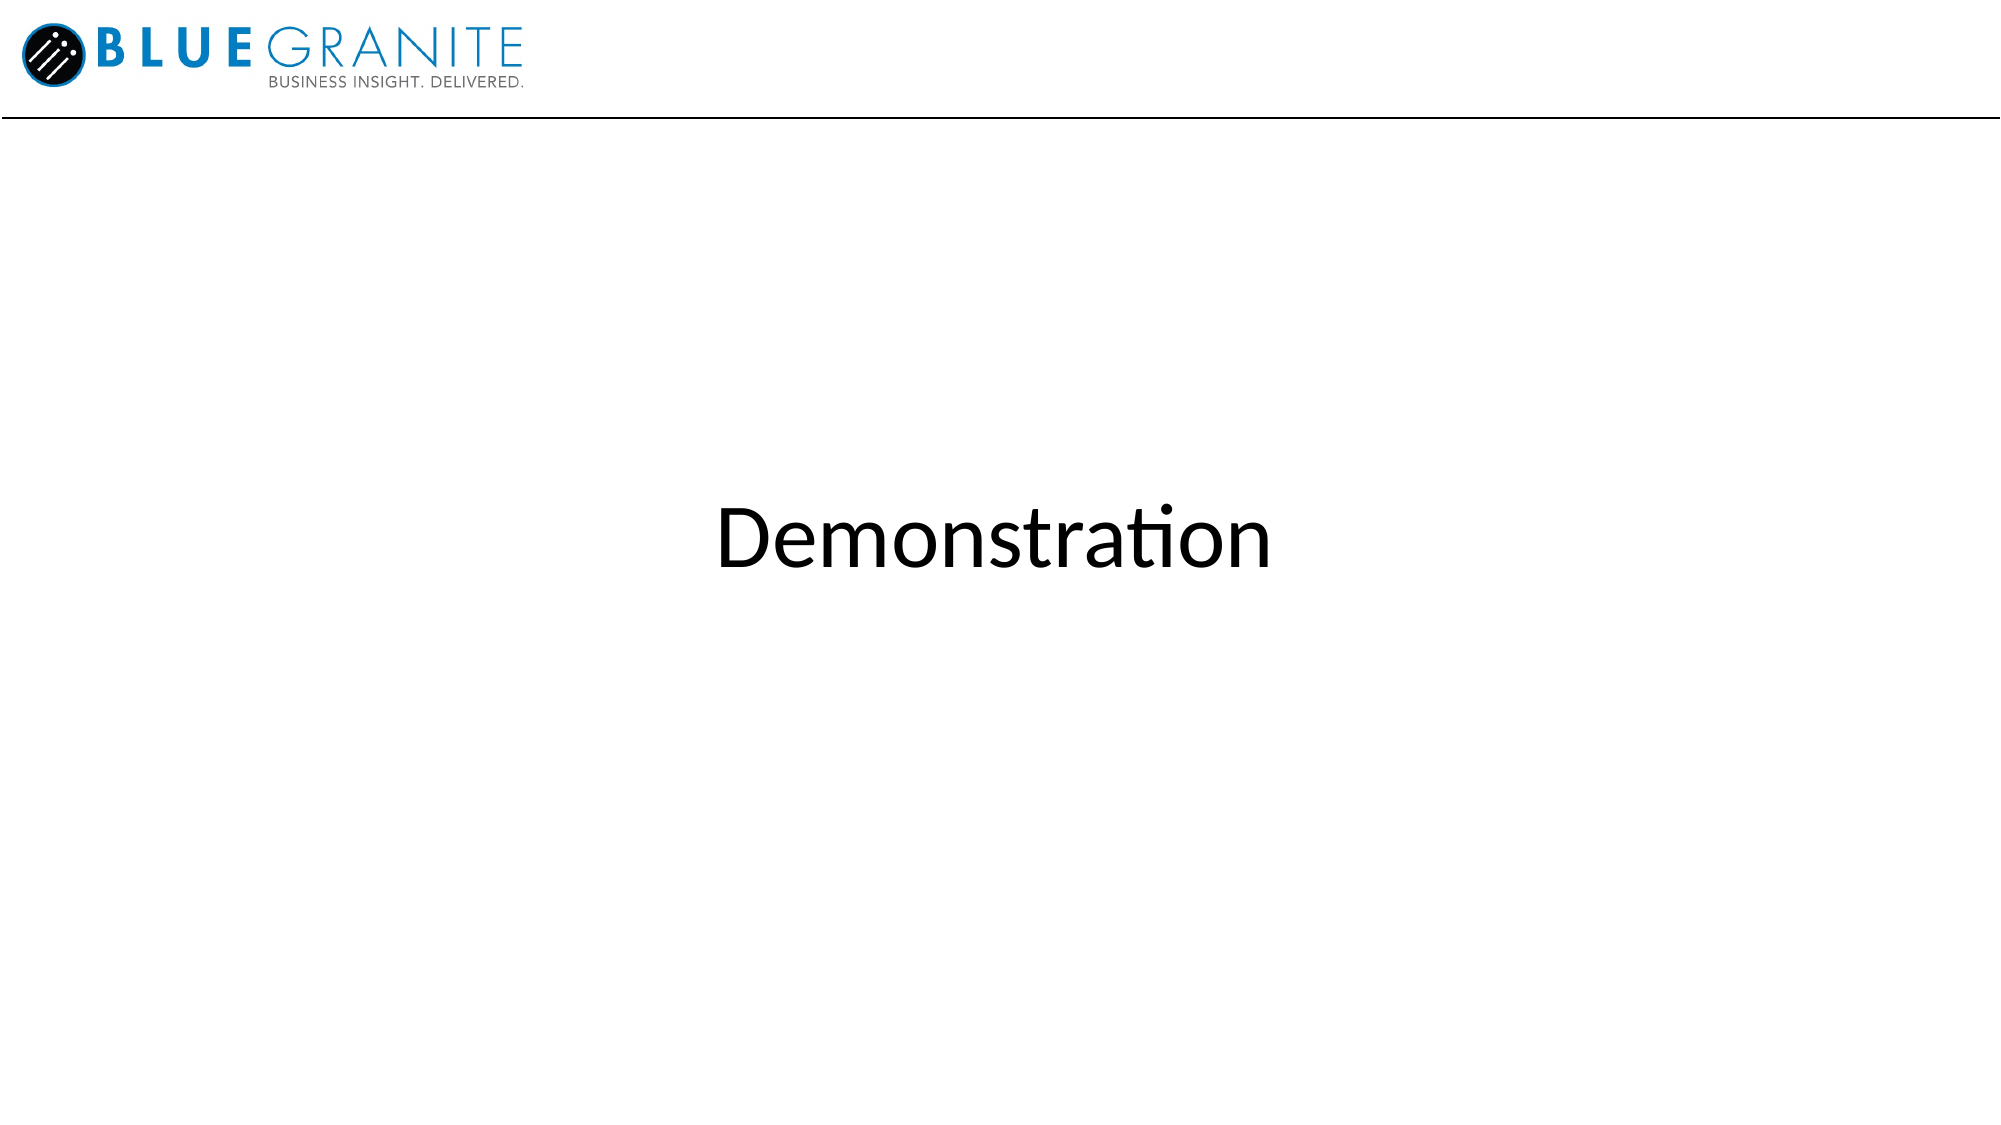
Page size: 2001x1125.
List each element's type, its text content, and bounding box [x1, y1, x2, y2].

text_box Demonstration [701, 468, 1301, 593]
picture [6, 7, 543, 102]
